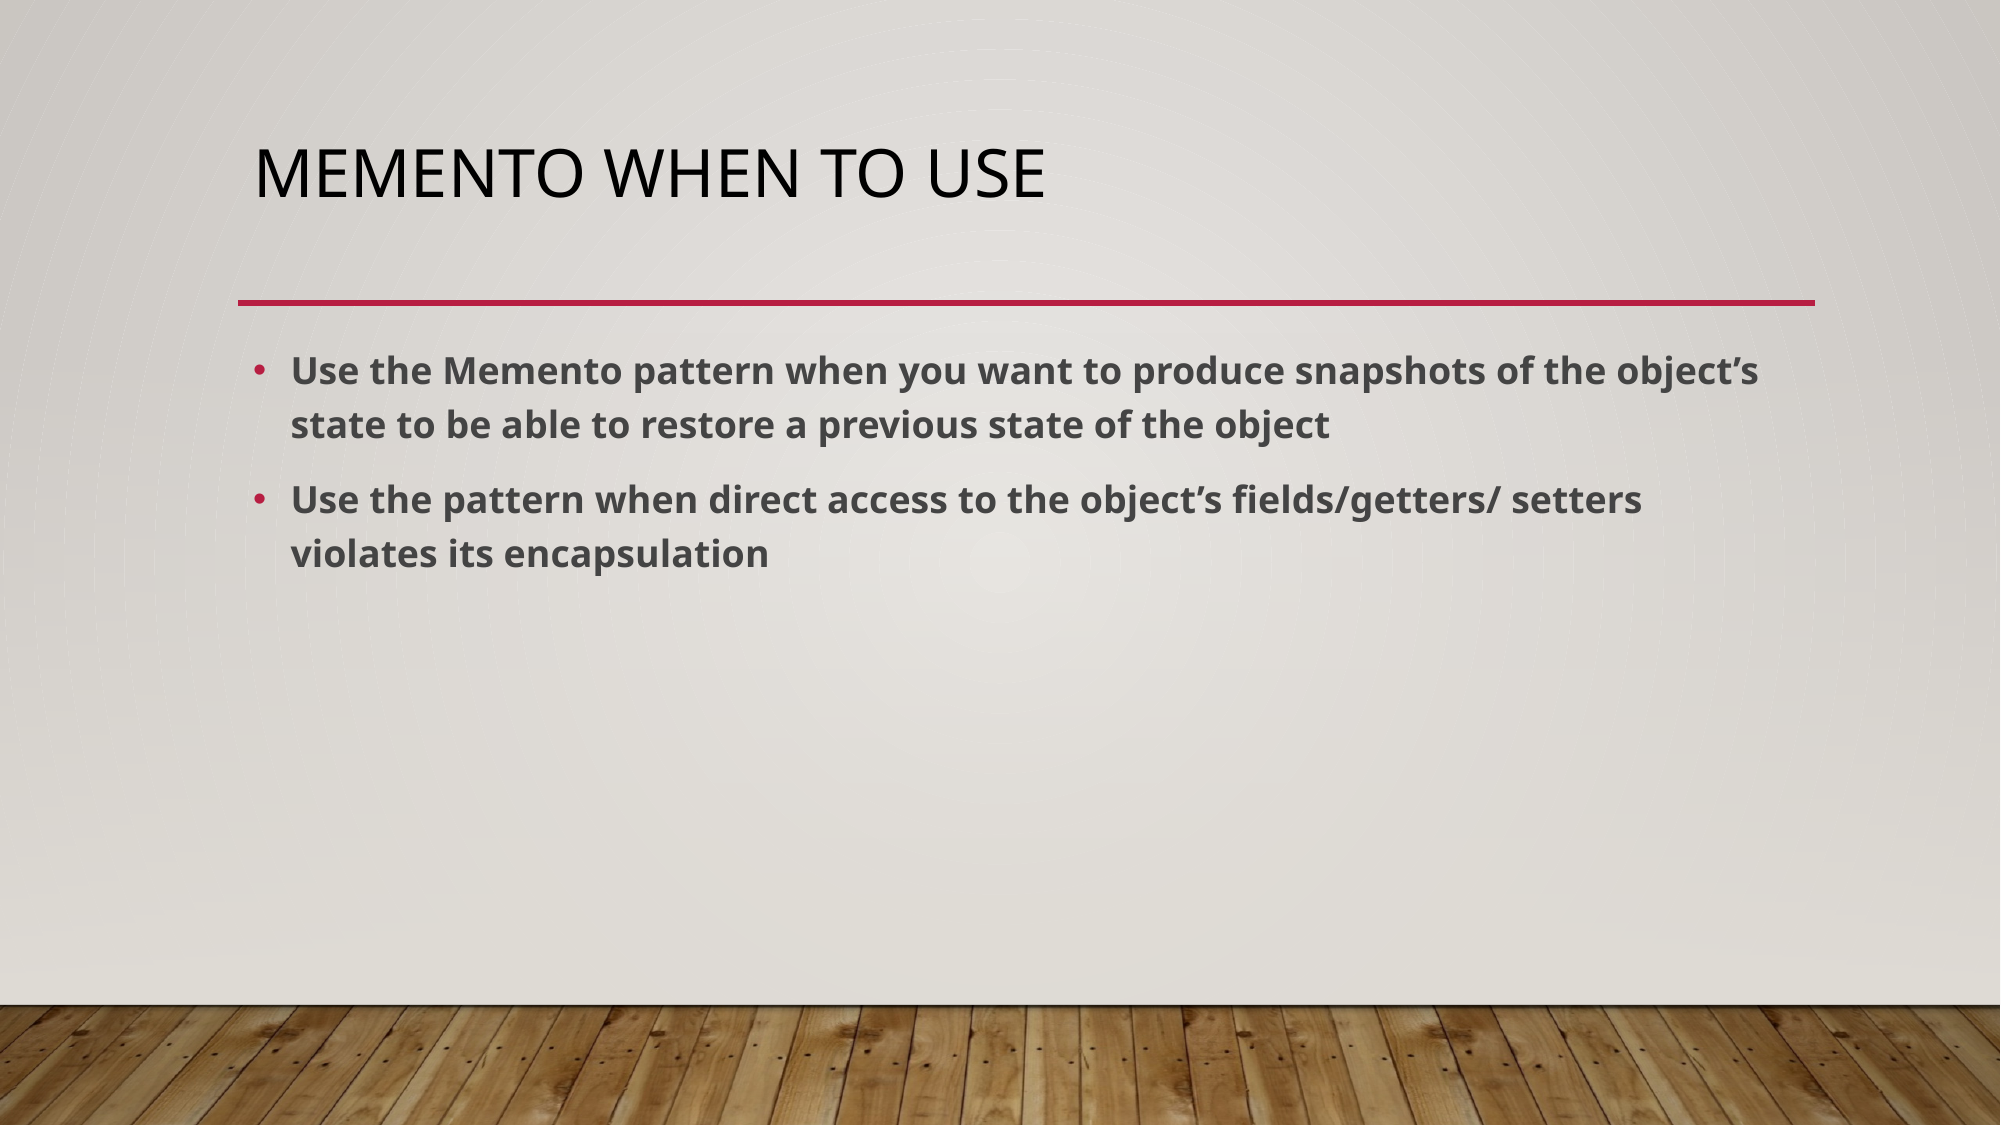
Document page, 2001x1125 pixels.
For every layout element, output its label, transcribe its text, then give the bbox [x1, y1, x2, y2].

list Use the Memento pattern when you want to produce snapshots of the object’s state to be able to restore a previous state of the object Use the pattern when direct access to the object’s fields/getters/ setters violates its encapsulation [238, 330, 1814, 897]
title Memento when to use [238, 131, 1814, 305]
picture [0, 1005, 2000, 1125]
